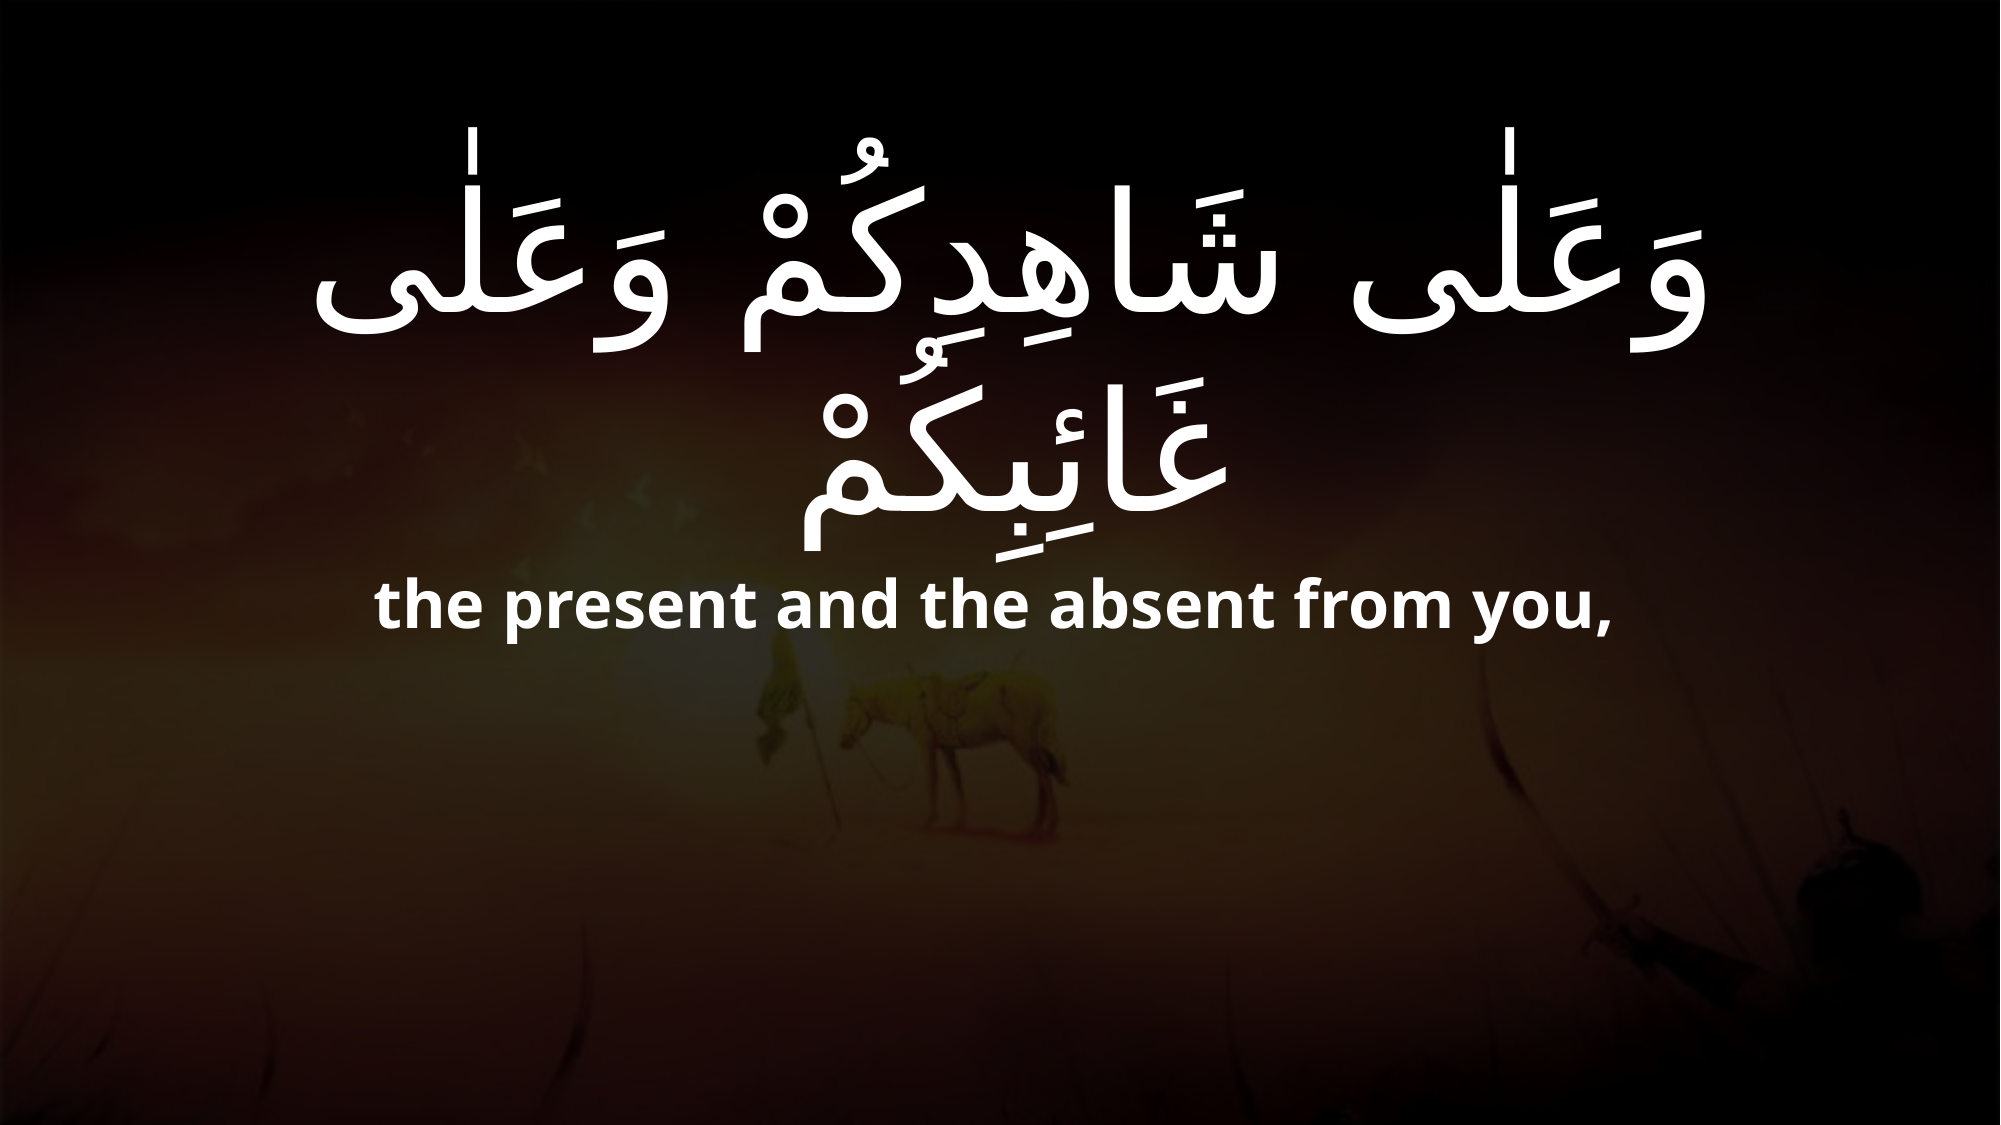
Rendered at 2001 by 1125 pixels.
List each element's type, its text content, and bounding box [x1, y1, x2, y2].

title وَعَلٰى شَاهِدِكُمْ وَعَلٰى غَائِبِكُمْ [102, 137, 1922, 553]
subtitle the present and the absent from you, [303, 554, 1686, 1125]
